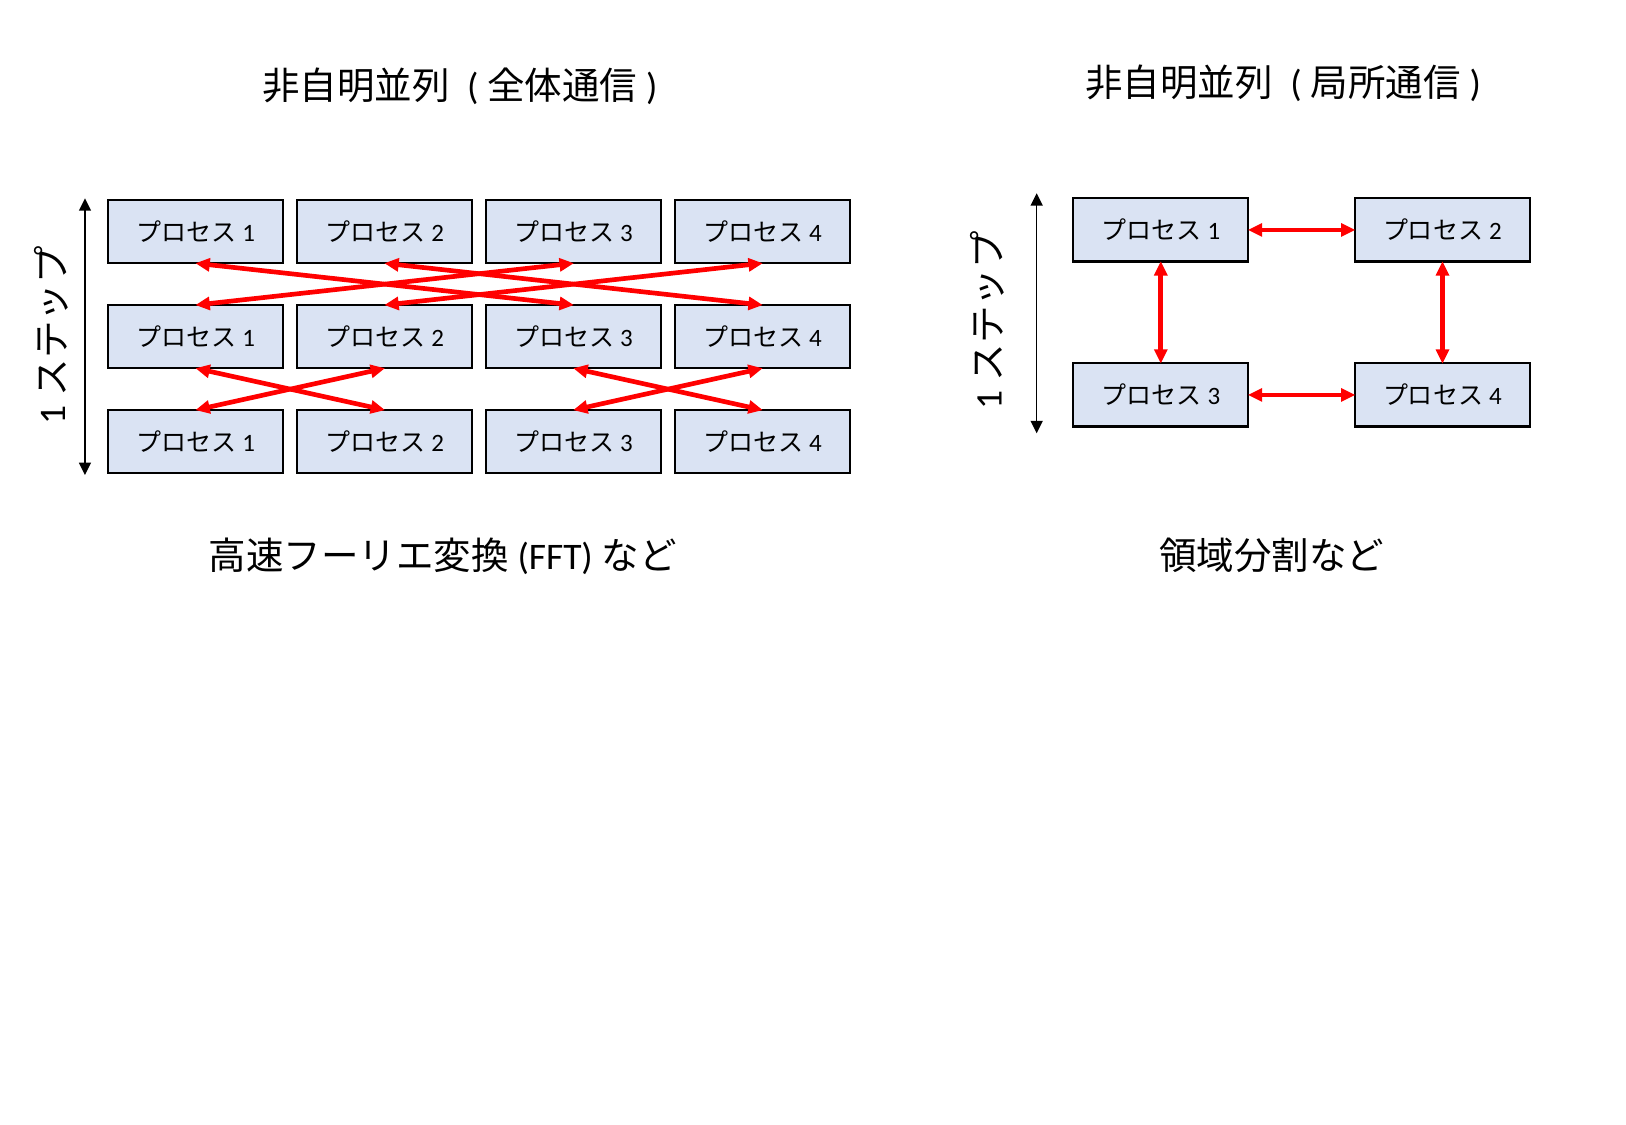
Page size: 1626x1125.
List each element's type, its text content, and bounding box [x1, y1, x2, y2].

text_box 高速フーリエ変換(FFT)など [193, 524, 692, 585]
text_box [384, 263, 763, 305]
text_box 領域分割など [1144, 524, 1400, 585]
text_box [1073, 363, 1530, 427]
text_box 非自明並列 (全体通信) [247, 54, 673, 115]
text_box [1073, 198, 1530, 262]
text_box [108, 304, 850, 369]
text_box 1ステップ [19, 231, 80, 440]
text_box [573, 368, 763, 410]
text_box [108, 409, 850, 474]
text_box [195, 368, 385, 410]
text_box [108, 199, 850, 264]
text_box 1ステップ [956, 216, 1017, 425]
text_box 非自明並列 (局所通信) [1070, 51, 1496, 112]
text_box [195, 263, 384, 305]
